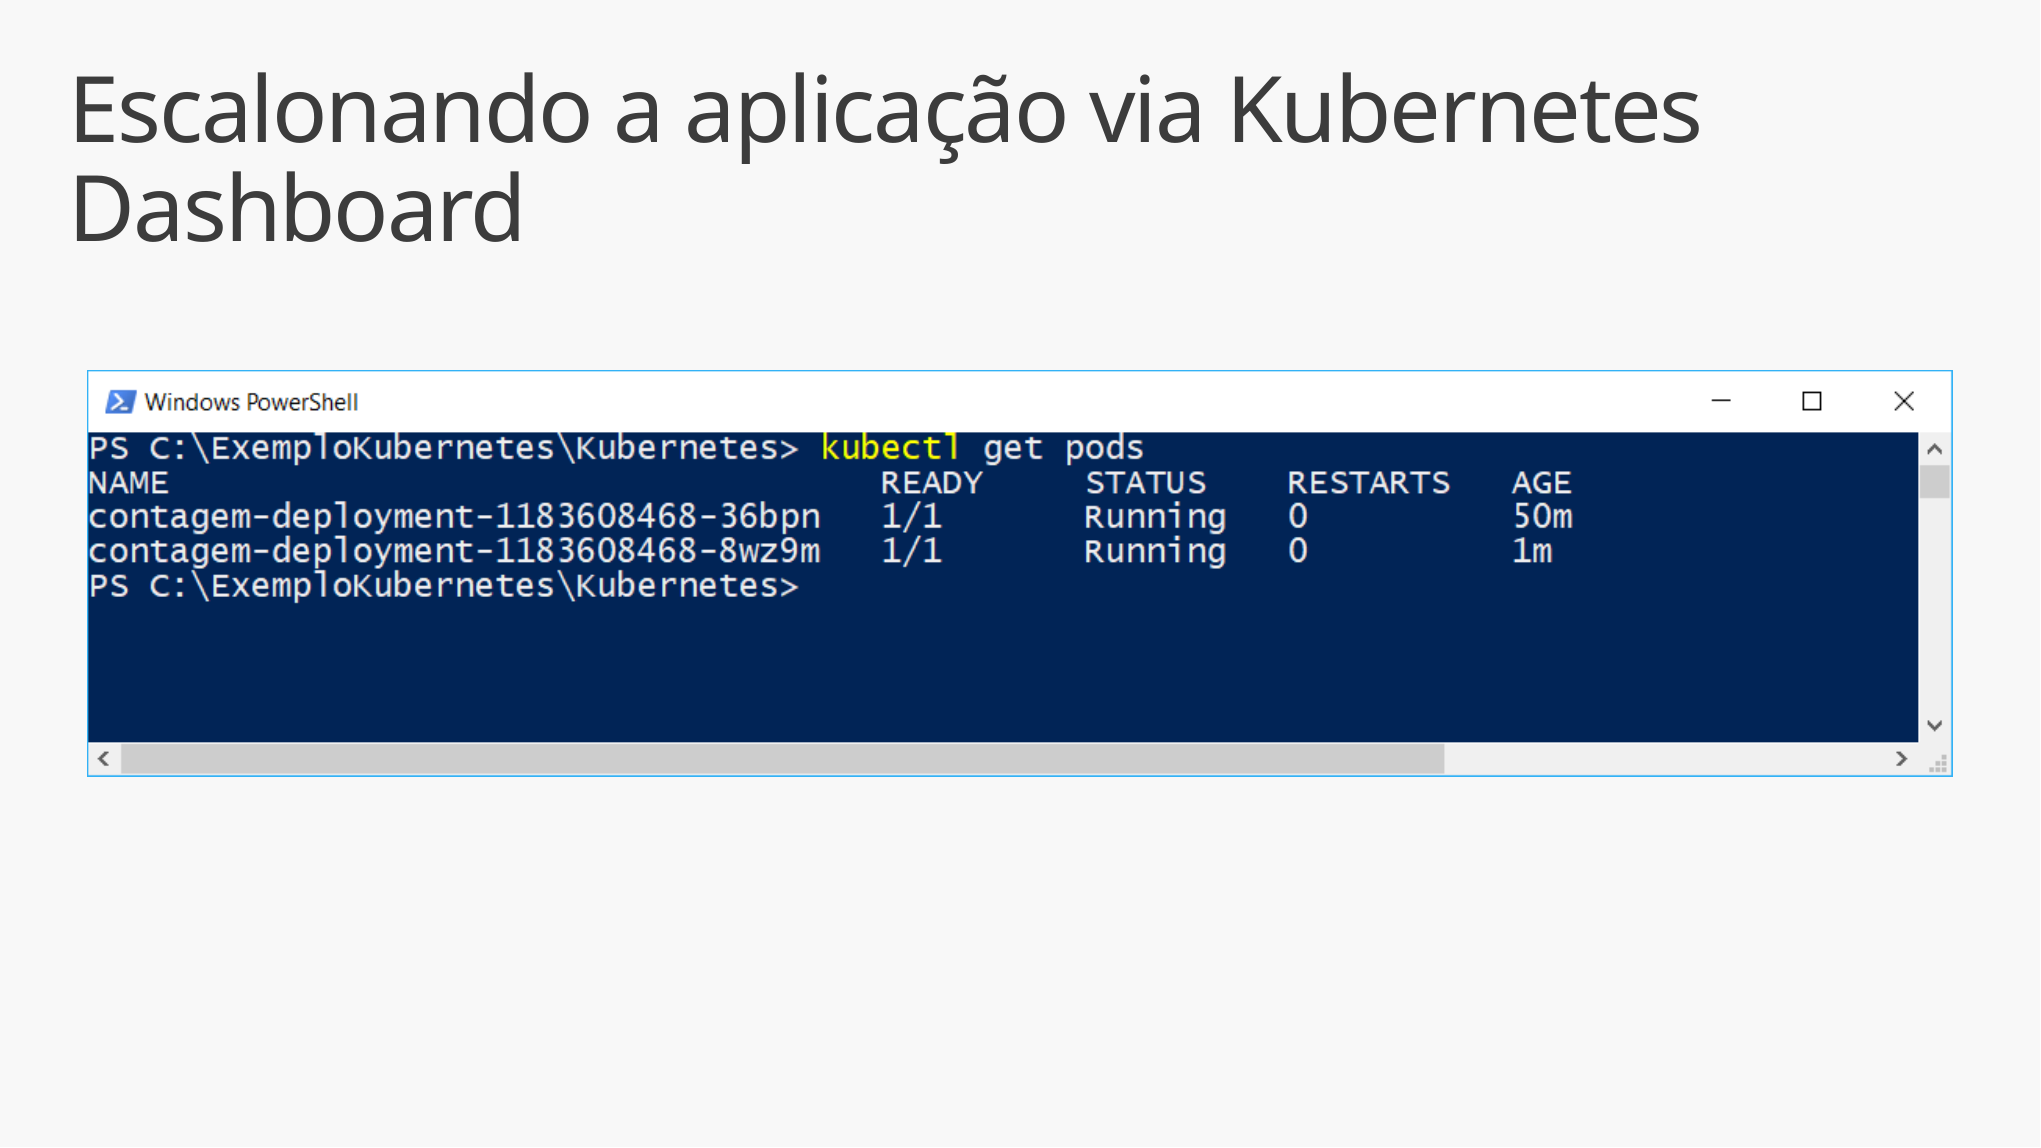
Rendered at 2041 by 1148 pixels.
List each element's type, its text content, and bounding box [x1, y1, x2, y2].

picture [87, 370, 1953, 778]
title Escalonando a aplicação via Kubernetes Dashboard [45, 48, 1996, 199]
